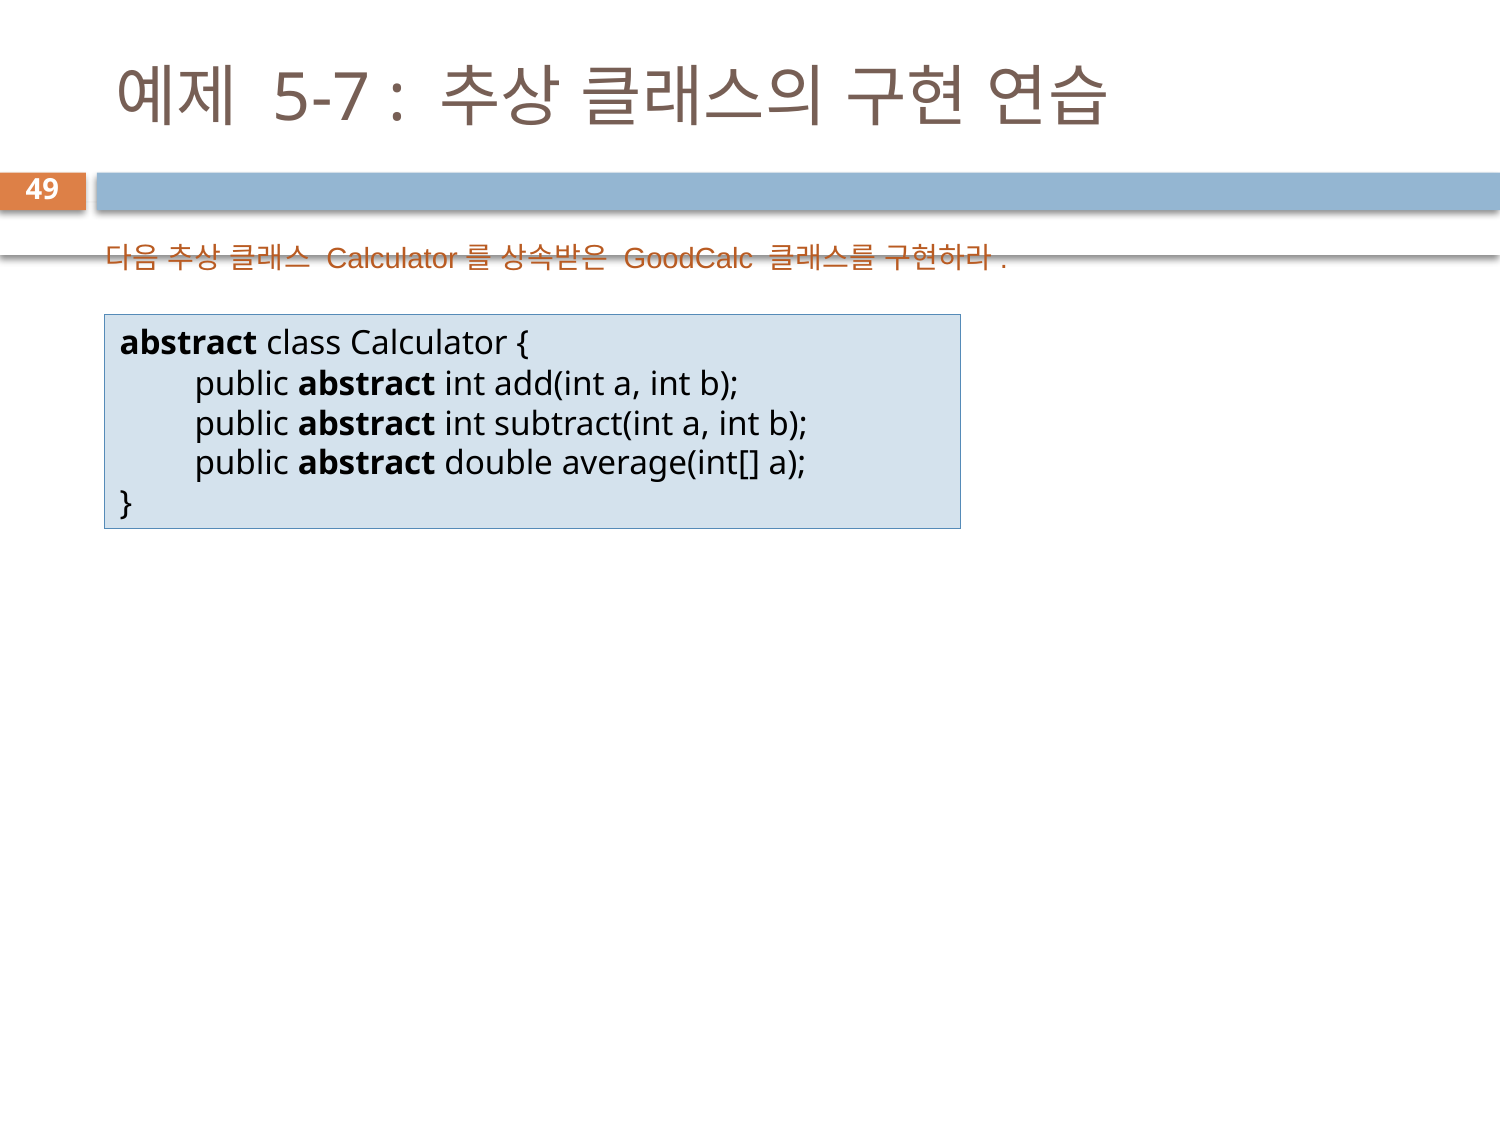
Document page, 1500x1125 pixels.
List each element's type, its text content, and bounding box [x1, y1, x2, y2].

text_box 다음 추상 클래스 Calculator를 상속받은 GoodCalc 클래스를 구현하라. [90, 231, 1319, 282]
title 예제 5-7 : 추상 클래스의 구현 연습 [100, 37, 1438, 149]
slide_number 49 [0, 170, 87, 211]
text_box abstract class Calculator { public abstract int add(int a, int b); public abstract int subtract(int a, int b); public abstract double average(int[] a); } [104, 314, 961, 529]
